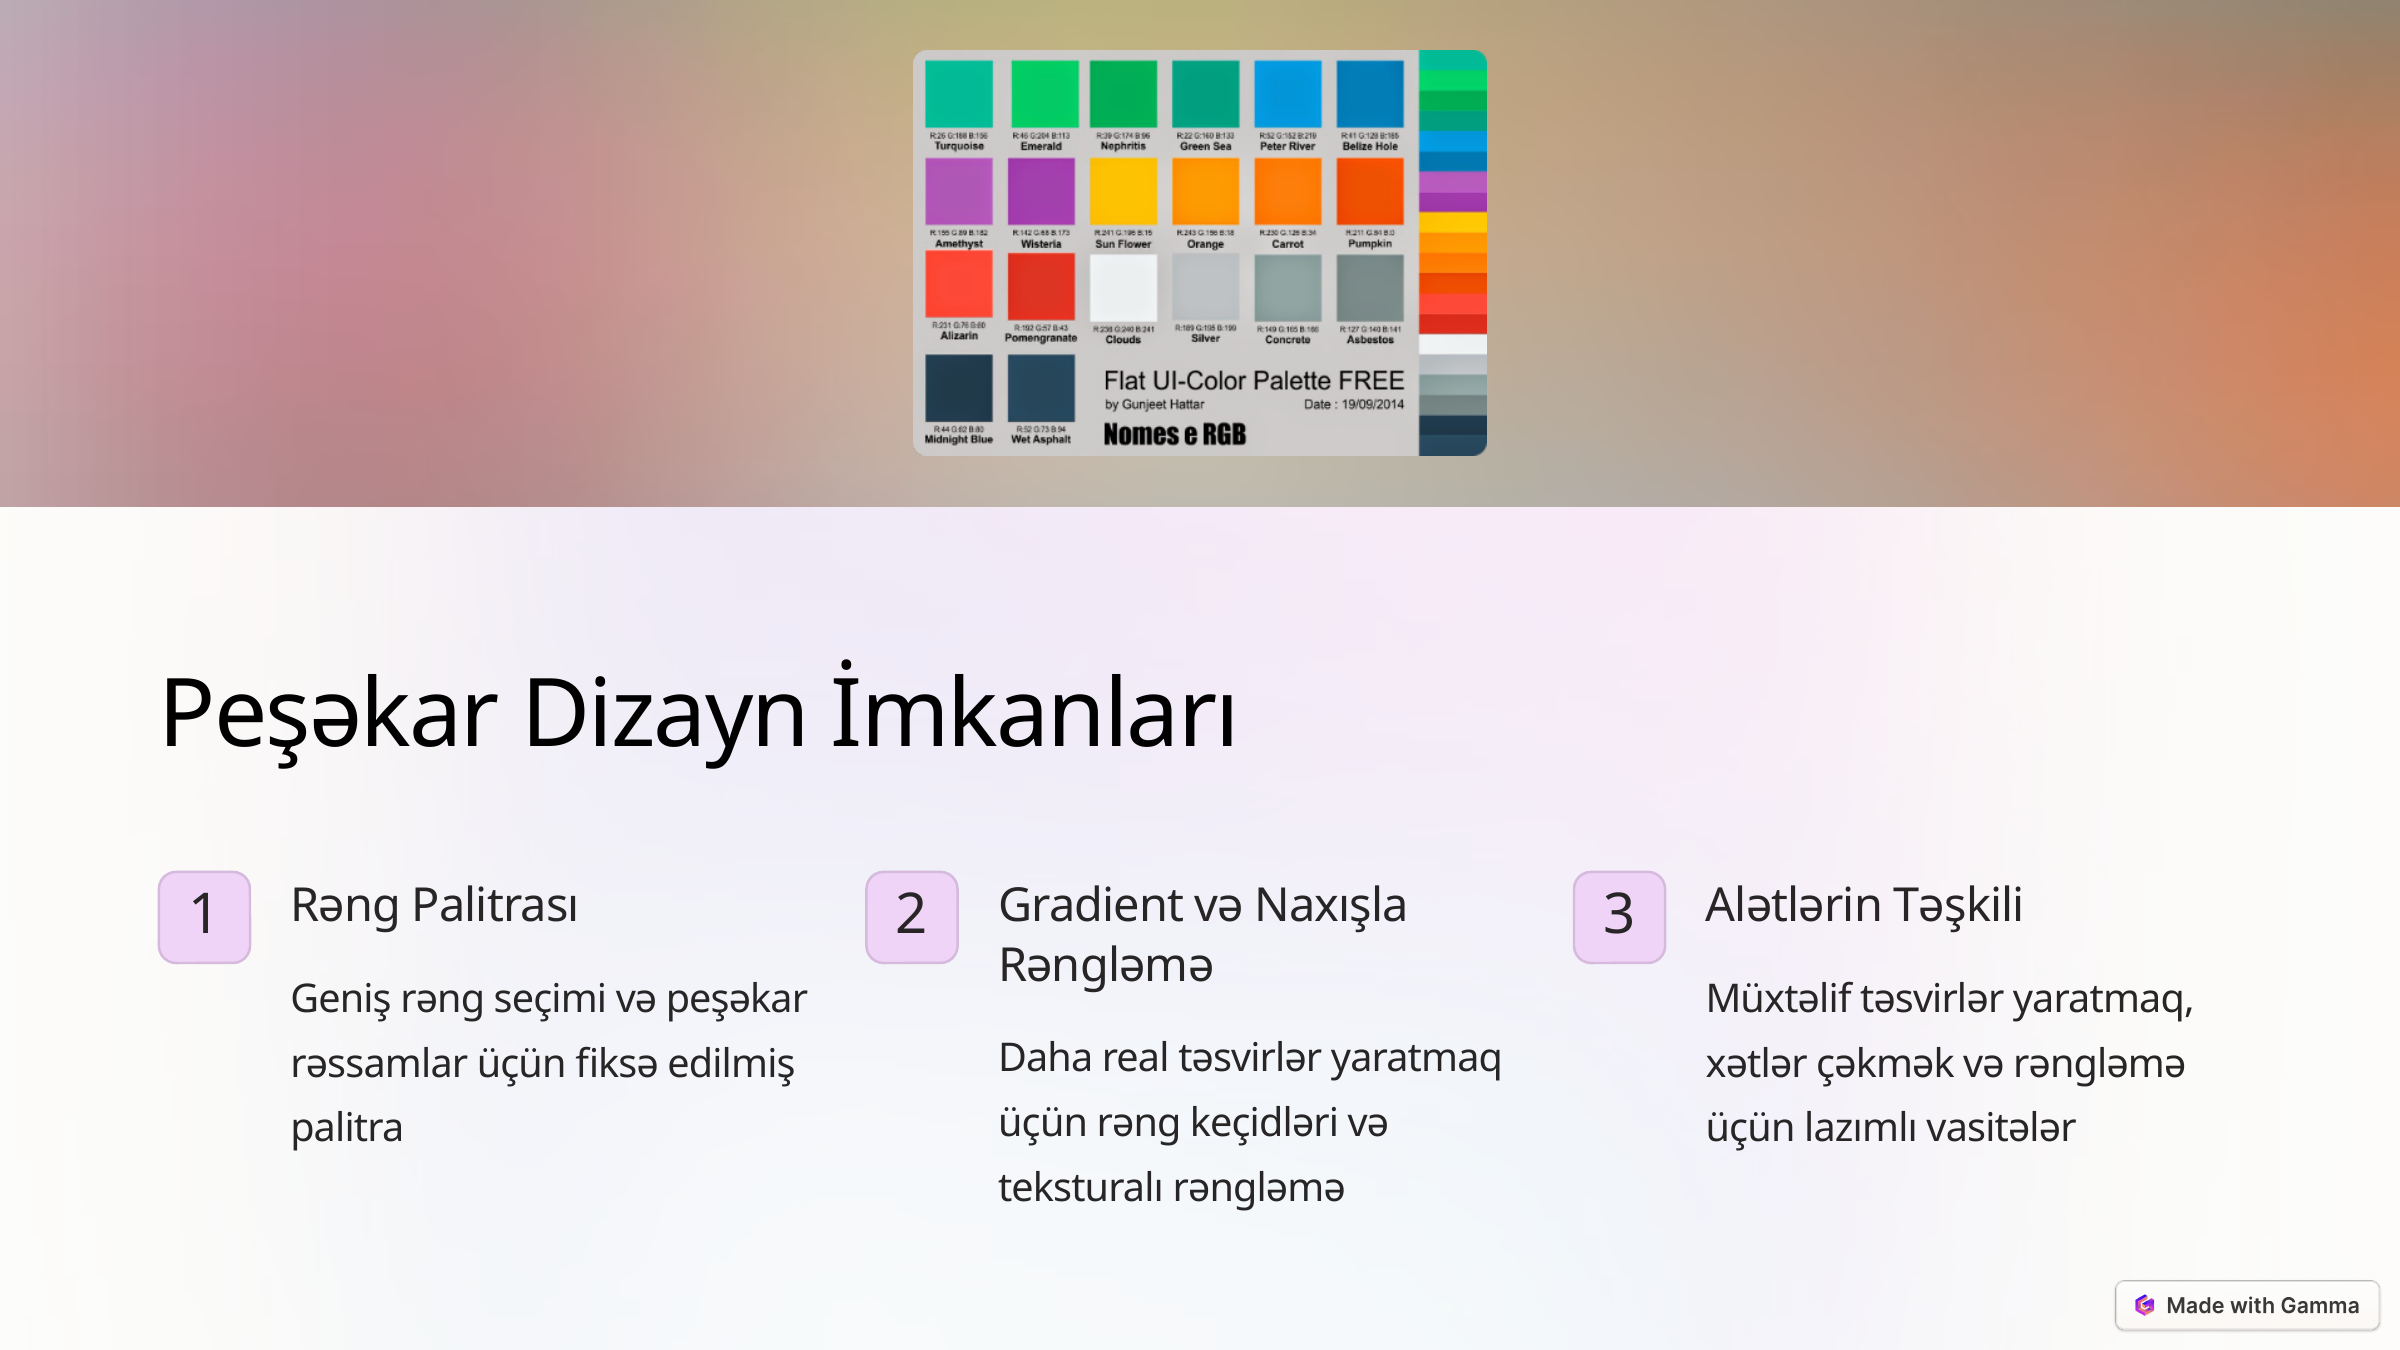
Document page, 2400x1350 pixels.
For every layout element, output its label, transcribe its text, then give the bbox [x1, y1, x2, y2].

picture [2106, 1271, 2389, 1339]
text_box Gradient və Naxışla Rəngləmə [998, 871, 1534, 991]
text_box 1 [190, 888, 219, 946]
text_box Peşəkar Dizayn İmkanları [158, 646, 1228, 766]
text_box [158, 871, 251, 964]
text_box Geniş rəng seçimi və peşəkar rəssamlar üçün fiksə edilmiş palitra [290, 955, 826, 1151]
text_box Rəng Palitrası [290, 871, 767, 932]
text_box [1573, 871, 1666, 964]
picture [0, 0, 2400, 507]
text_box Daha real təsvirlər yaratmaq üçün rəng keçidləri və teksturalı rəngləmə [998, 1015, 1534, 1210]
text_box Alətlərin Təşkili [1705, 871, 2182, 932]
text_box 3 [1605, 888, 1634, 946]
text_box Müxtəlif təsvirlər yaratmaq, xətlər çəkmək və rəngləmə üçün lazımlı vasitələr [1705, 955, 2242, 1151]
text_box [866, 871, 958, 964]
text_box 2 [897, 888, 927, 946]
